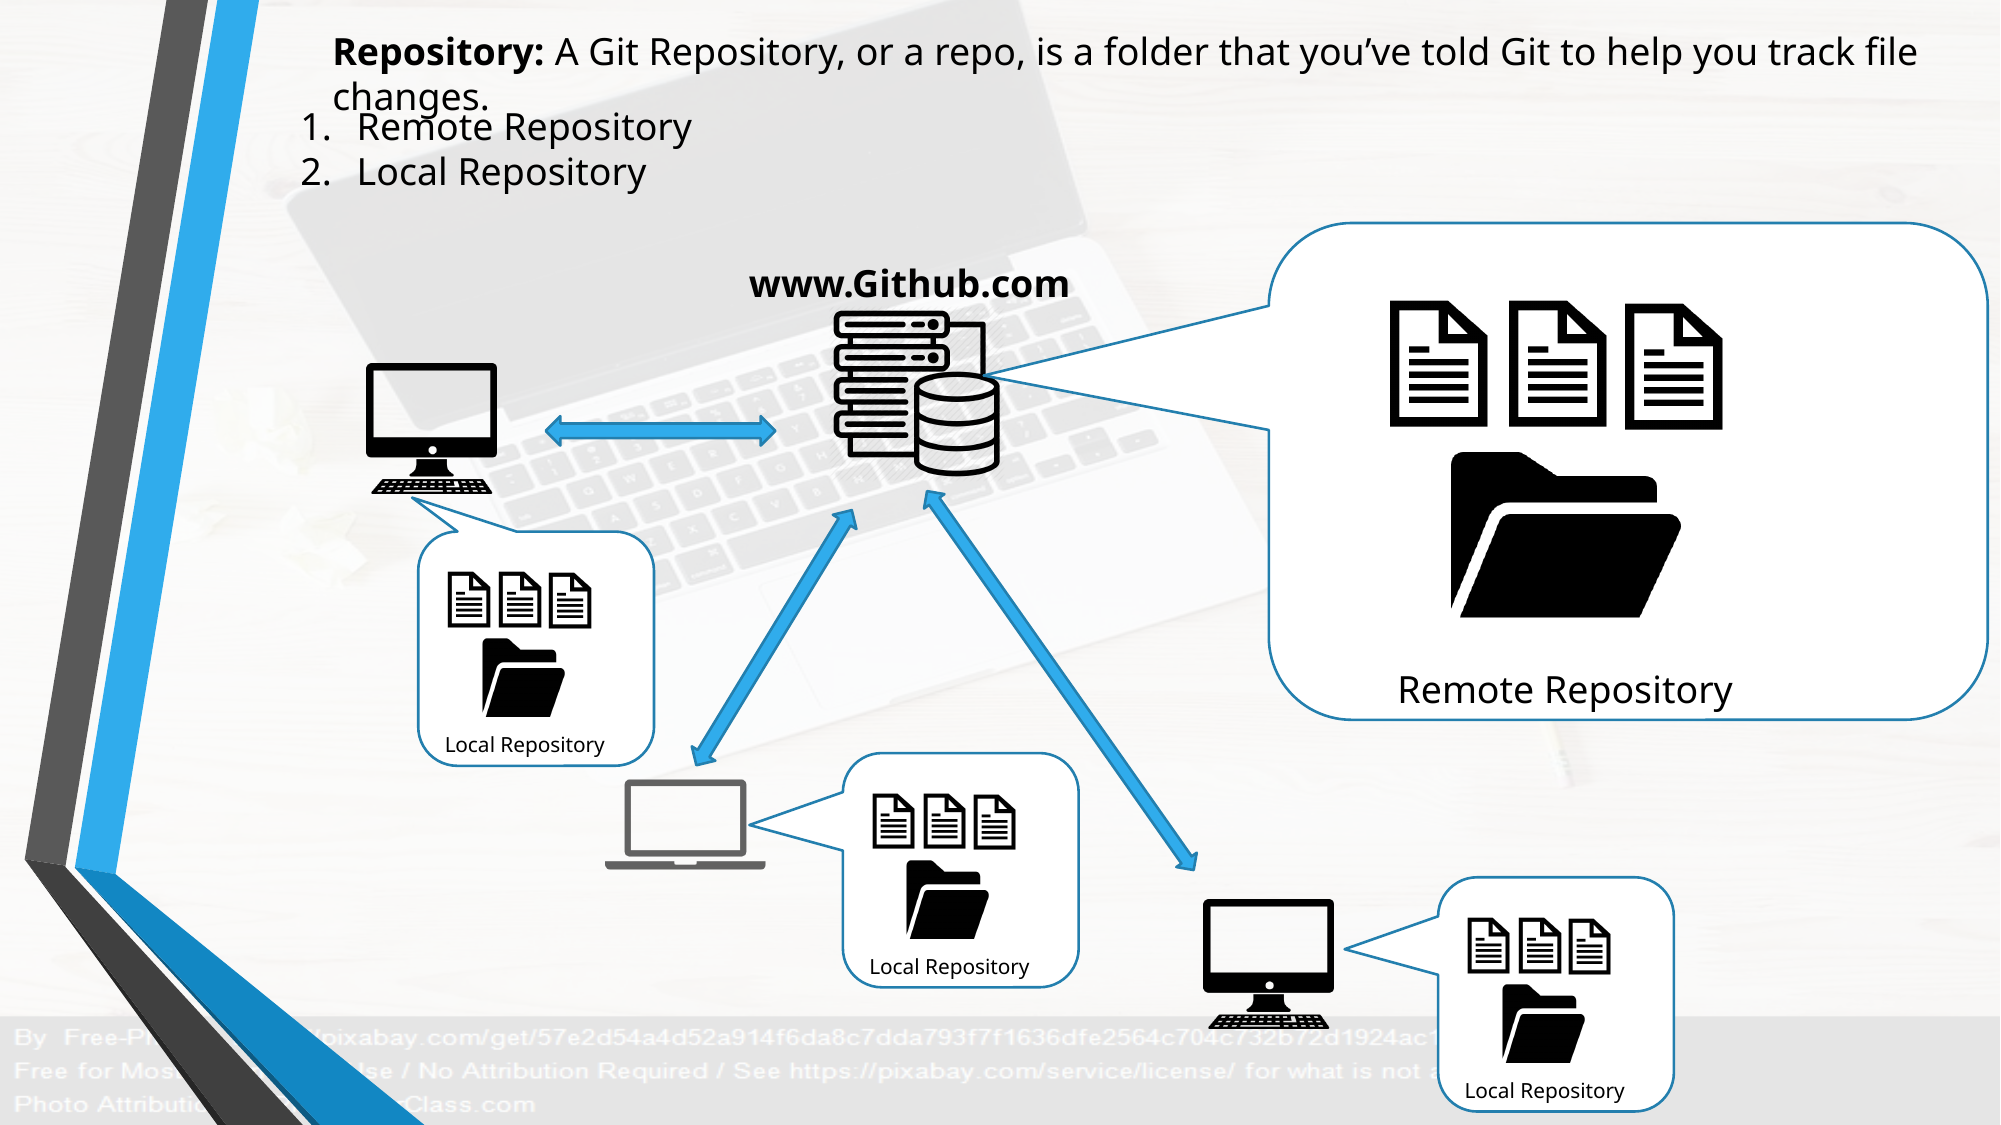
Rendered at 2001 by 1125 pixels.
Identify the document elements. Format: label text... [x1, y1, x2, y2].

text_box Repository: A Git Repository, or a repo, is a folder that you’ve told Git to help you track file changes. [317, 20, 1937, 125]
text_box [1362, 288, 1750, 442]
text_box Local Repository [1449, 1070, 1640, 1110]
text_box [410, 496, 656, 756]
text_box Remote Repository Local Repository [285, 95, 708, 200]
text_box Local Repository [854, 945, 1045, 986]
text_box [1456, 912, 1623, 980]
text_box [766, 751, 1080, 989]
picture [827, 304, 1005, 482]
text_box [1343, 875, 1676, 1113]
picture [897, 856, 999, 967]
text_box [544, 414, 777, 447]
picture [604, 744, 766, 905]
text_box www.Github.com [734, 252, 1086, 313]
picture [473, 634, 574, 745]
text_box Local Repository [429, 724, 620, 765]
text_box [1005, 221, 1990, 722]
picture [366, 363, 497, 494]
picture [1492, 980, 1594, 1091]
picture [1203, 898, 1334, 1030]
text_box Remote Repository [1382, 659, 1748, 719]
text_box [861, 788, 1027, 856]
text_box [699, 508, 858, 744]
picture [1424, 442, 1707, 676]
text_box [922, 489, 1199, 872]
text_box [436, 566, 603, 634]
